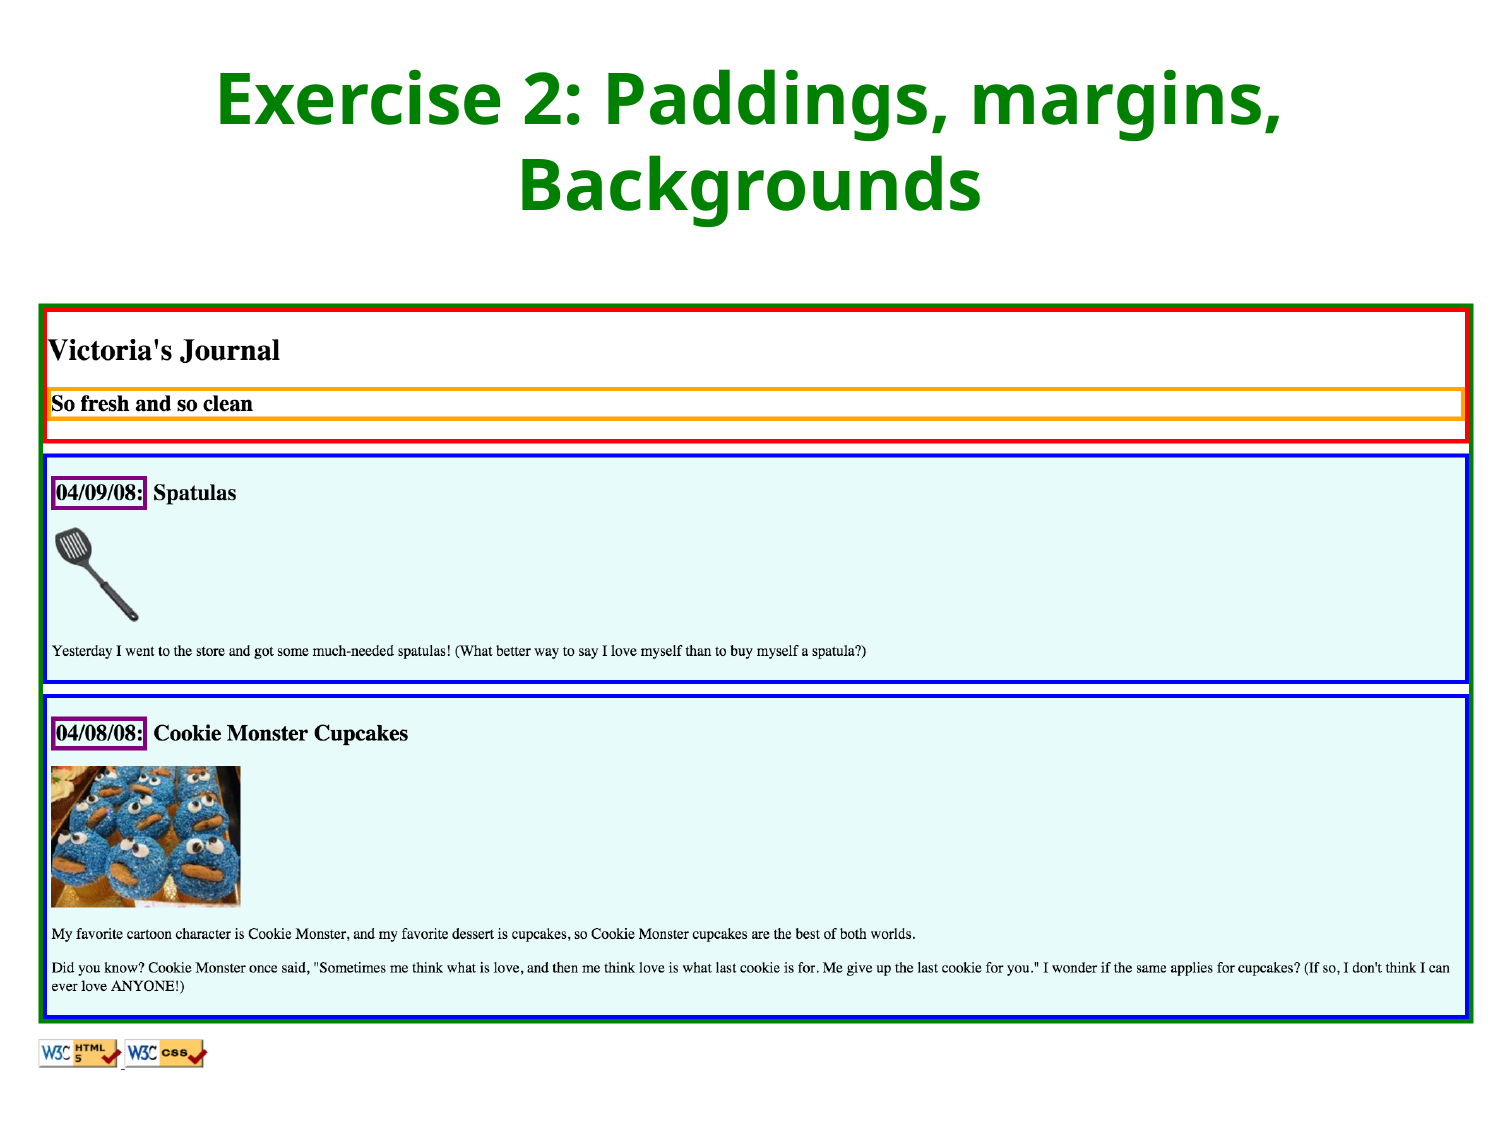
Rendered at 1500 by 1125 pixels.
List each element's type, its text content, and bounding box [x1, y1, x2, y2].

picture [0, 296, 1500, 1101]
title Exercise 2: Paddings, margins, Backgrounds [75, 45, 1425, 233]
